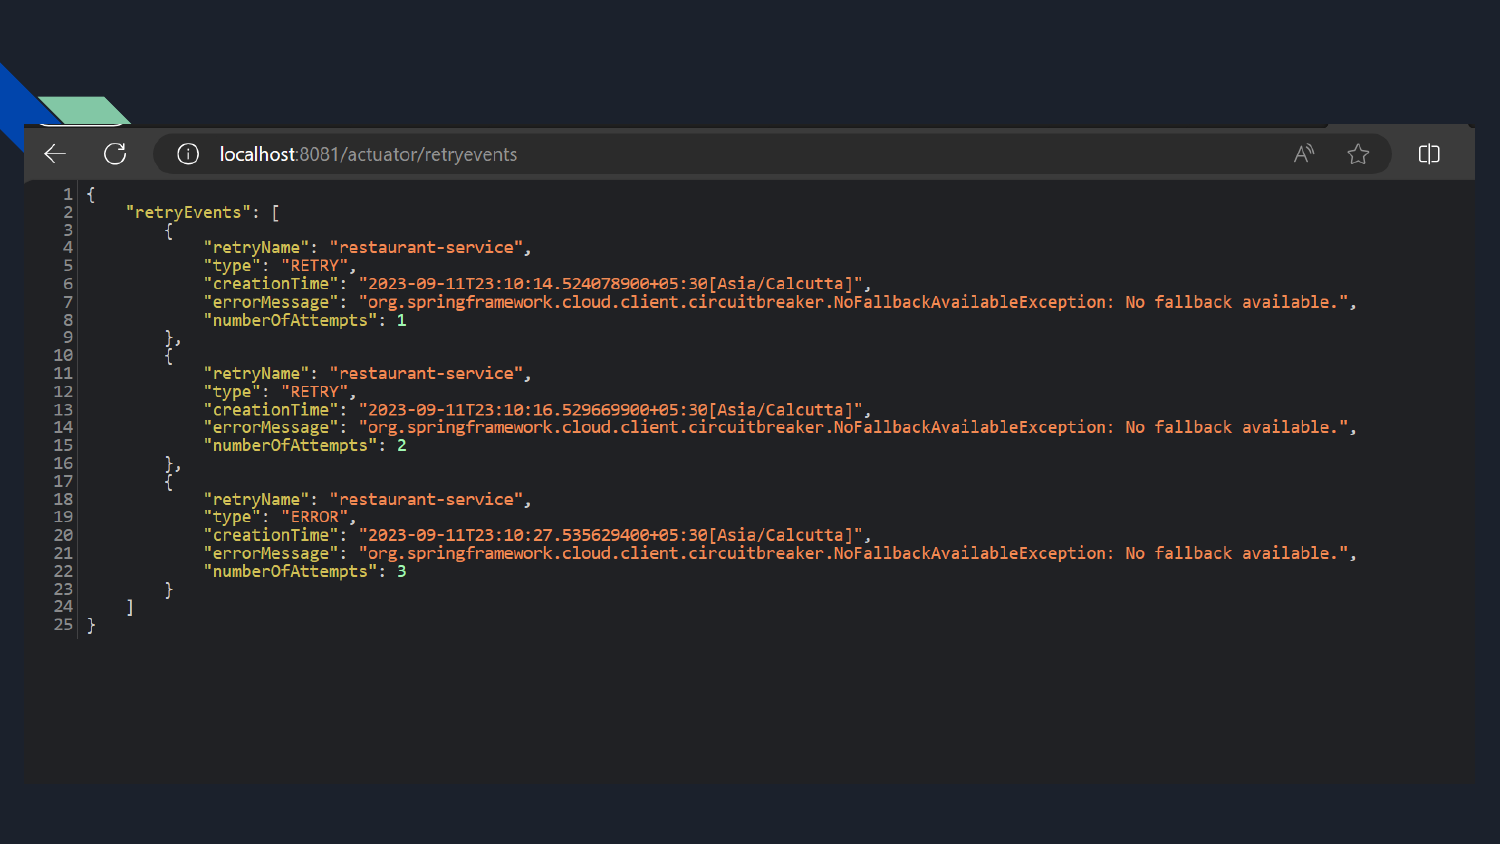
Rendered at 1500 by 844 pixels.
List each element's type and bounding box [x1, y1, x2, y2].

picture [24, 124, 1476, 785]
